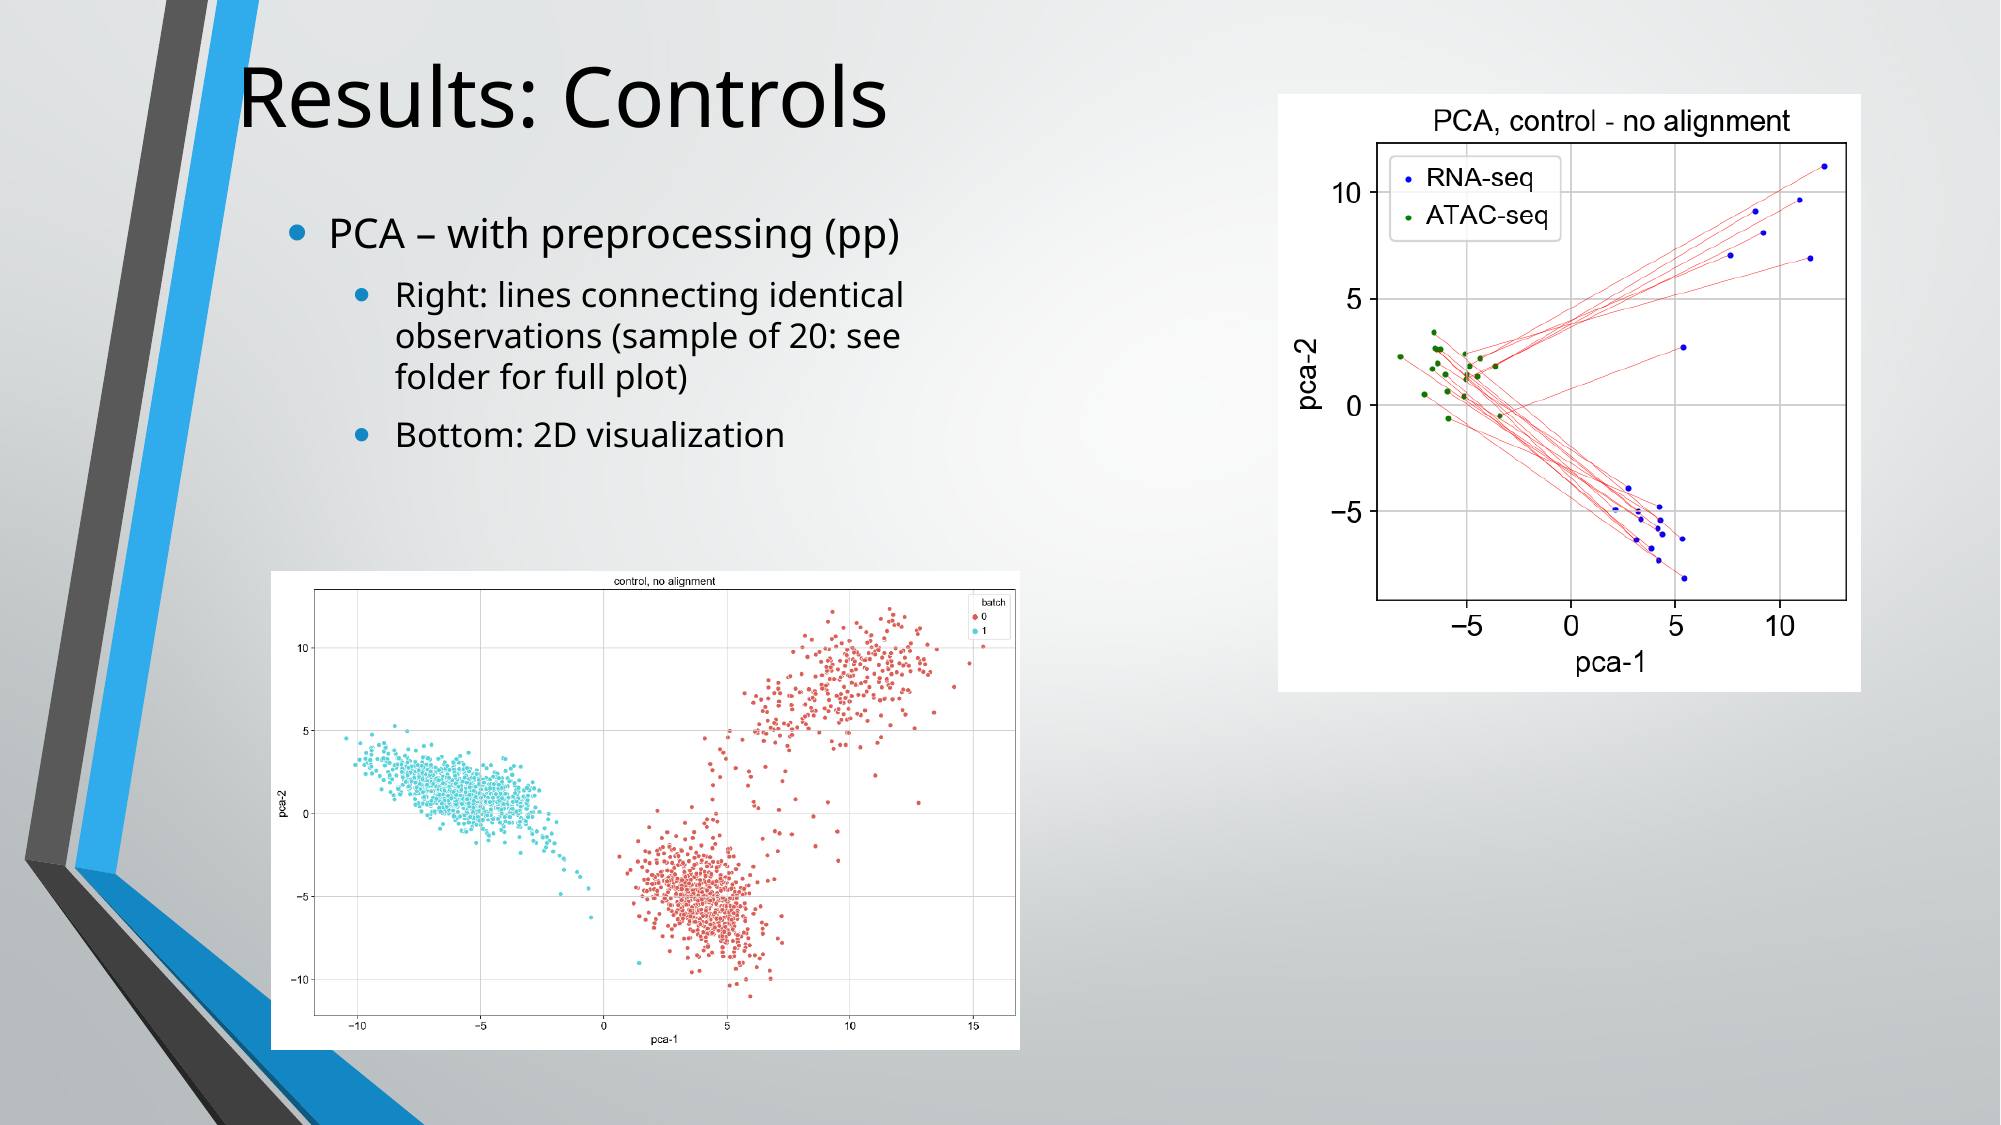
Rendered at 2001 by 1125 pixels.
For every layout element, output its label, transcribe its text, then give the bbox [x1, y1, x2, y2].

list PCA – with preprocessing (pp) Right: lines connecting identical observations (sample of 20: see folder for full plot) Bottom: 2D visualization [271, 183, 945, 479]
picture [1278, 93, 1861, 692]
picture [271, 571, 1020, 1051]
title Results: Controls [0, 0, 1127, 189]
